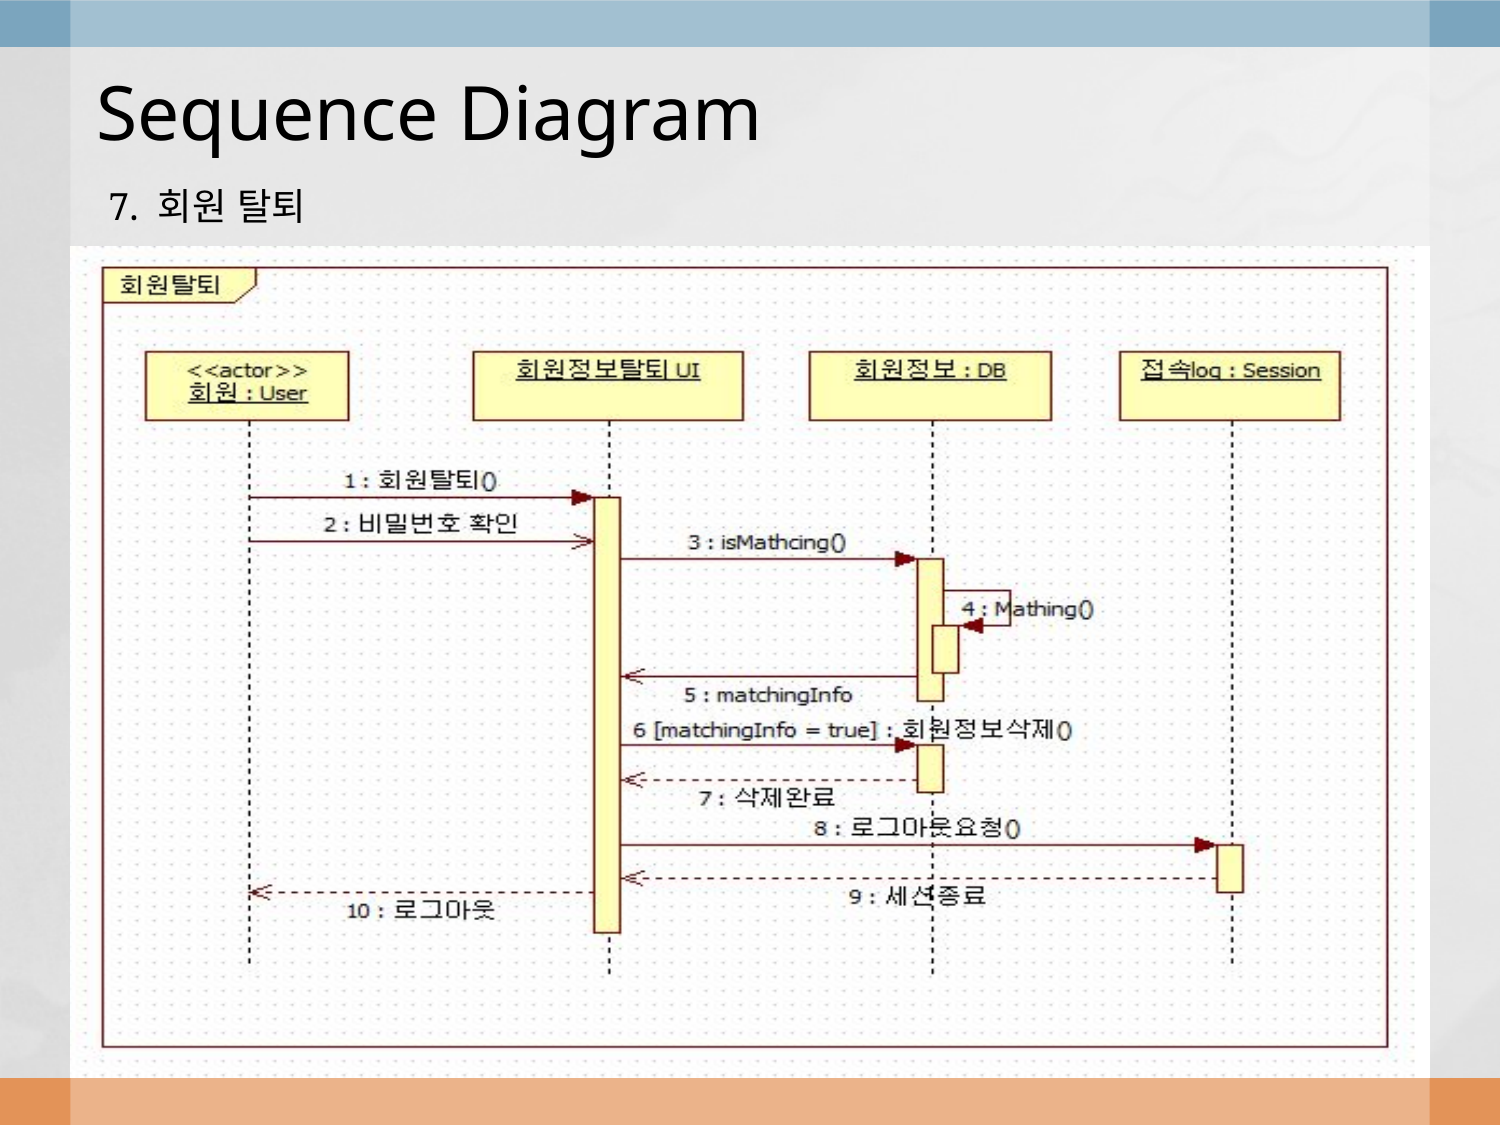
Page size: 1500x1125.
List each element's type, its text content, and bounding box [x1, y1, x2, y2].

text_box 7. 회원 탈퇴 [93, 175, 786, 236]
picture [70, 246, 1430, 1079]
text_box Sequence Diagram [81, 58, 1418, 164]
